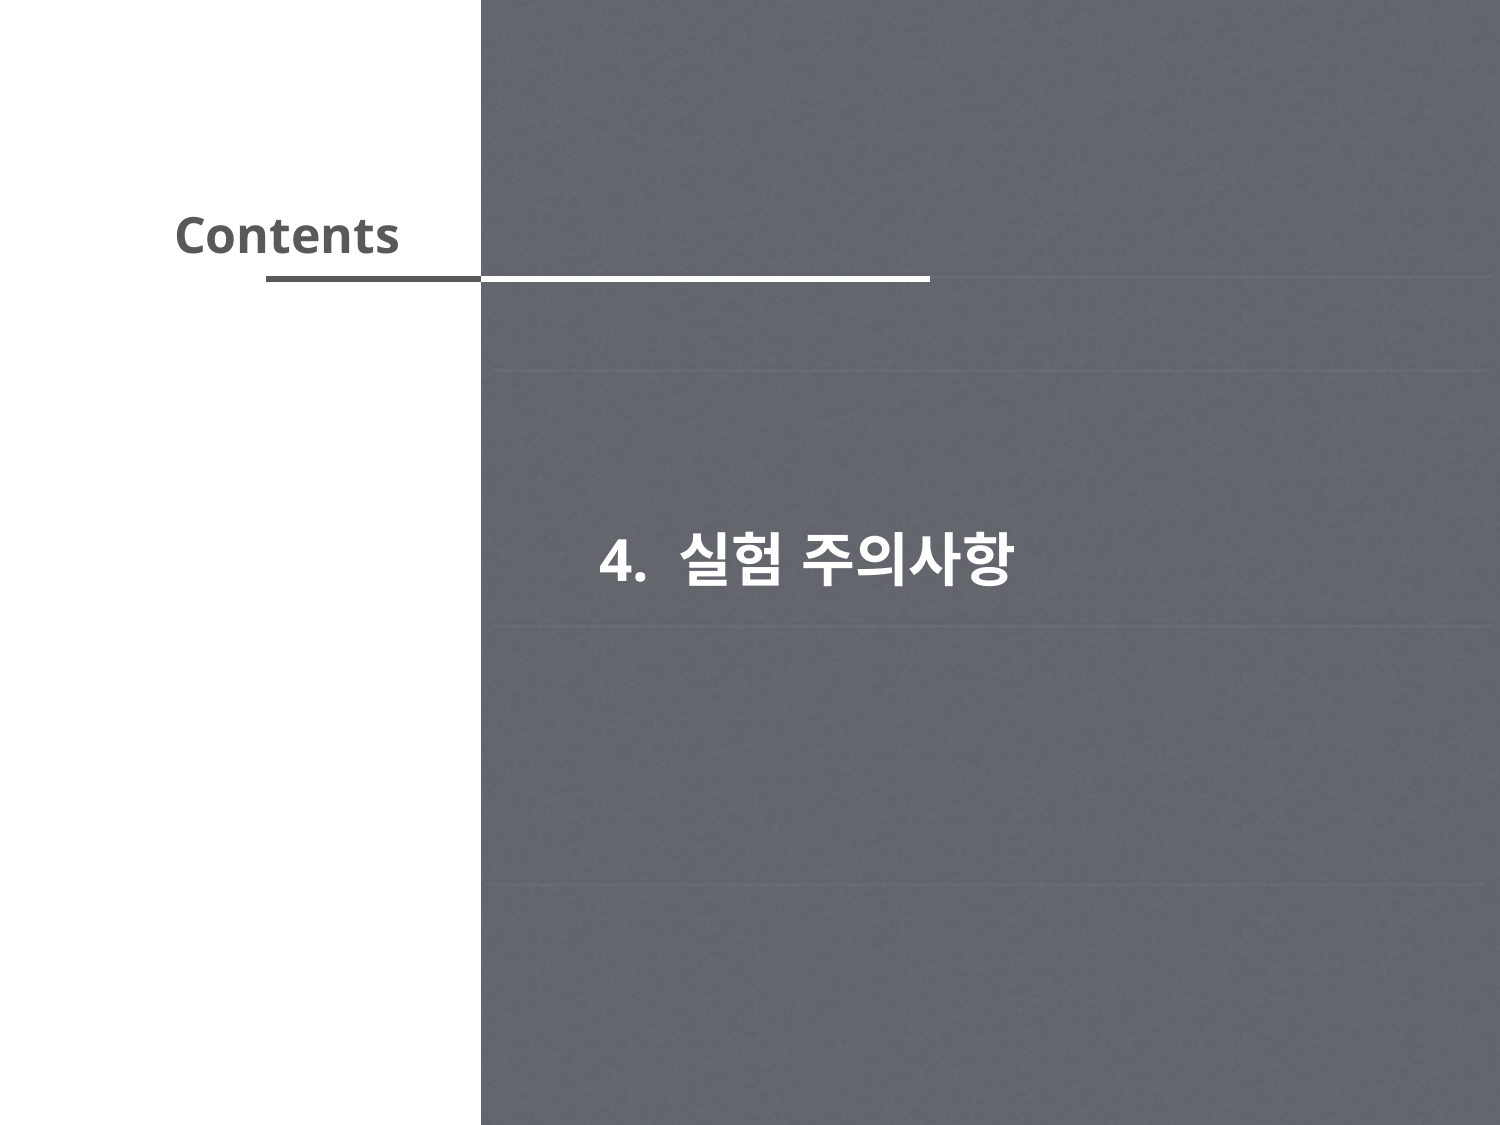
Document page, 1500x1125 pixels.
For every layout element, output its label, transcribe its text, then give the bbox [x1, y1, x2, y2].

list 4. 실험 주의사항 [584, 515, 1412, 1047]
picture [481, 0, 1500, 1125]
